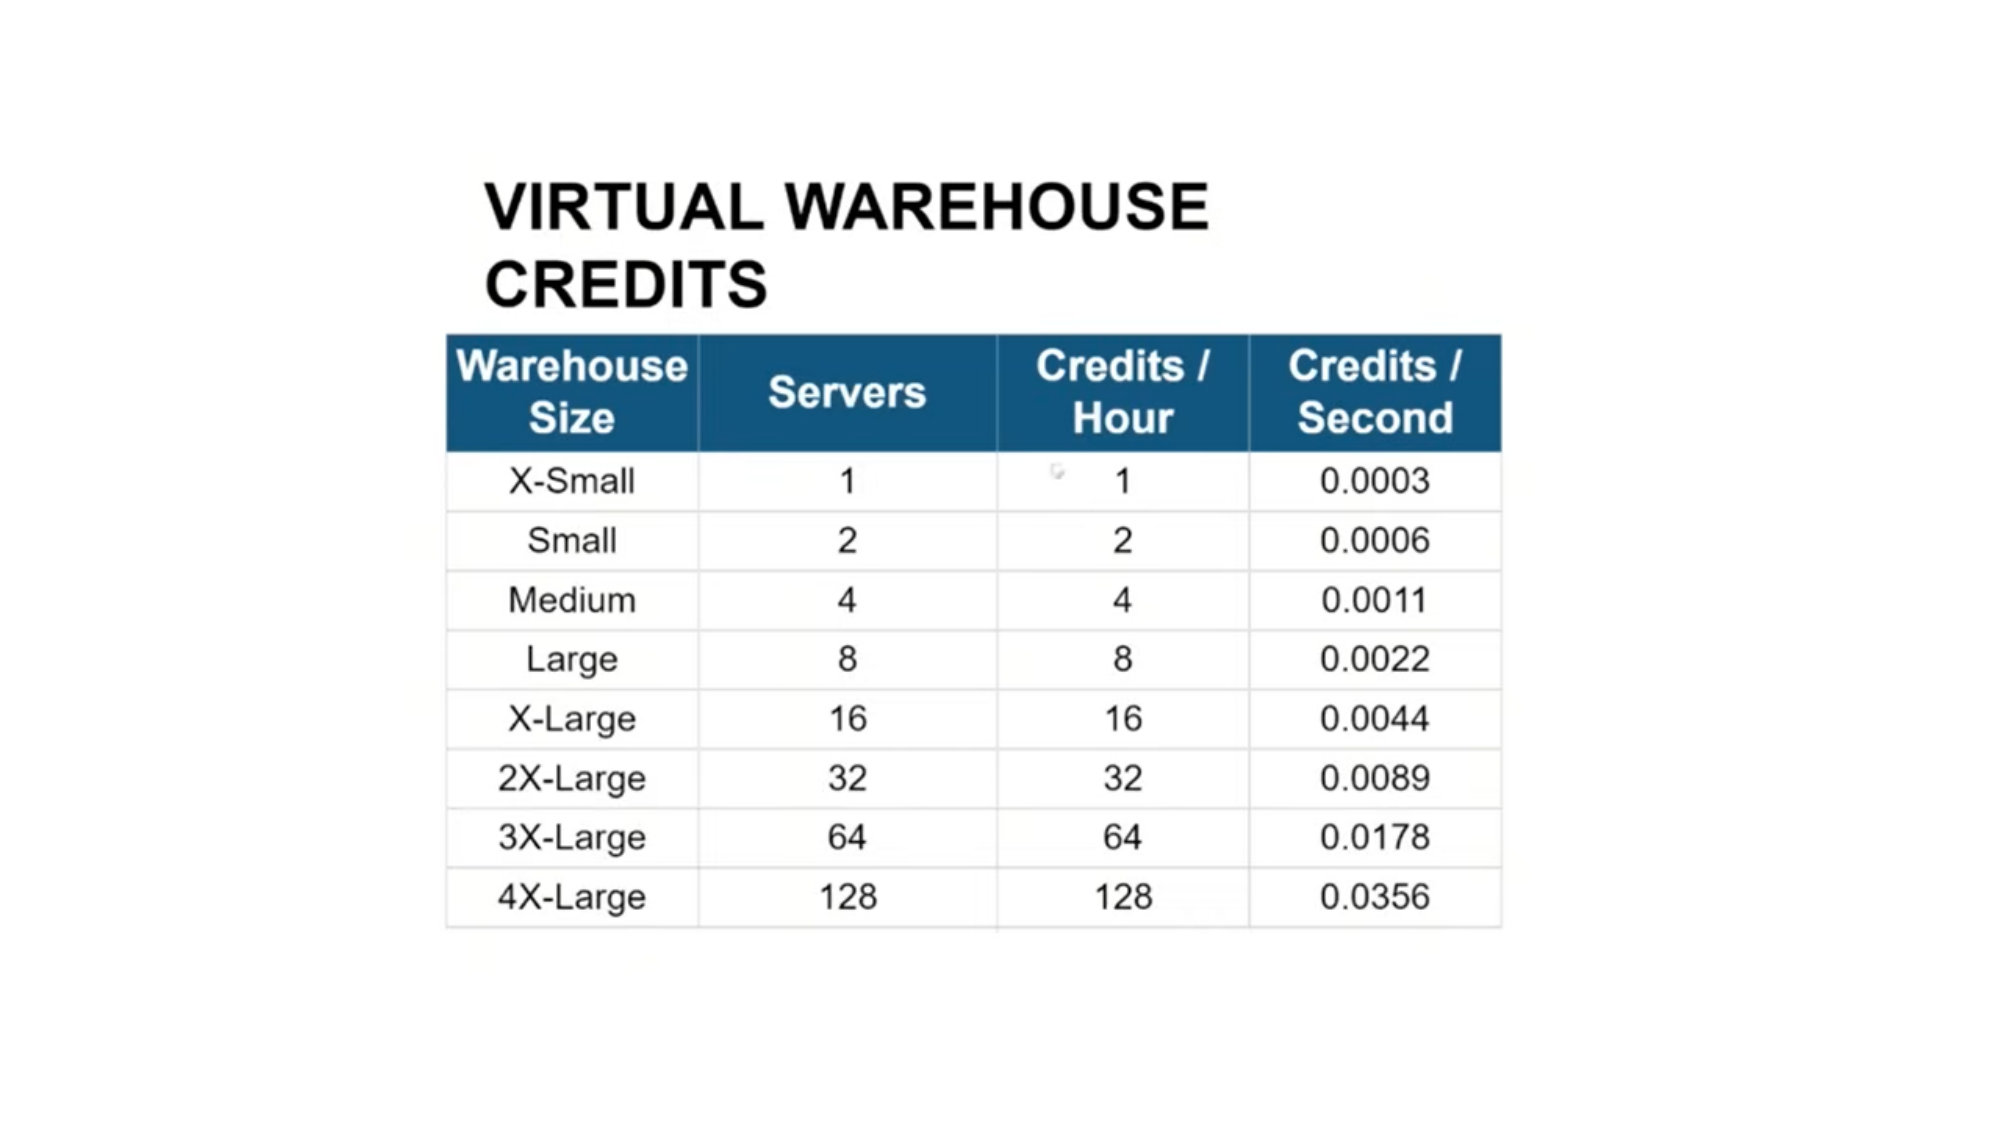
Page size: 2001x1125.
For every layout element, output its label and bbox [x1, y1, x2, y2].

picture [358, 151, 1642, 974]
